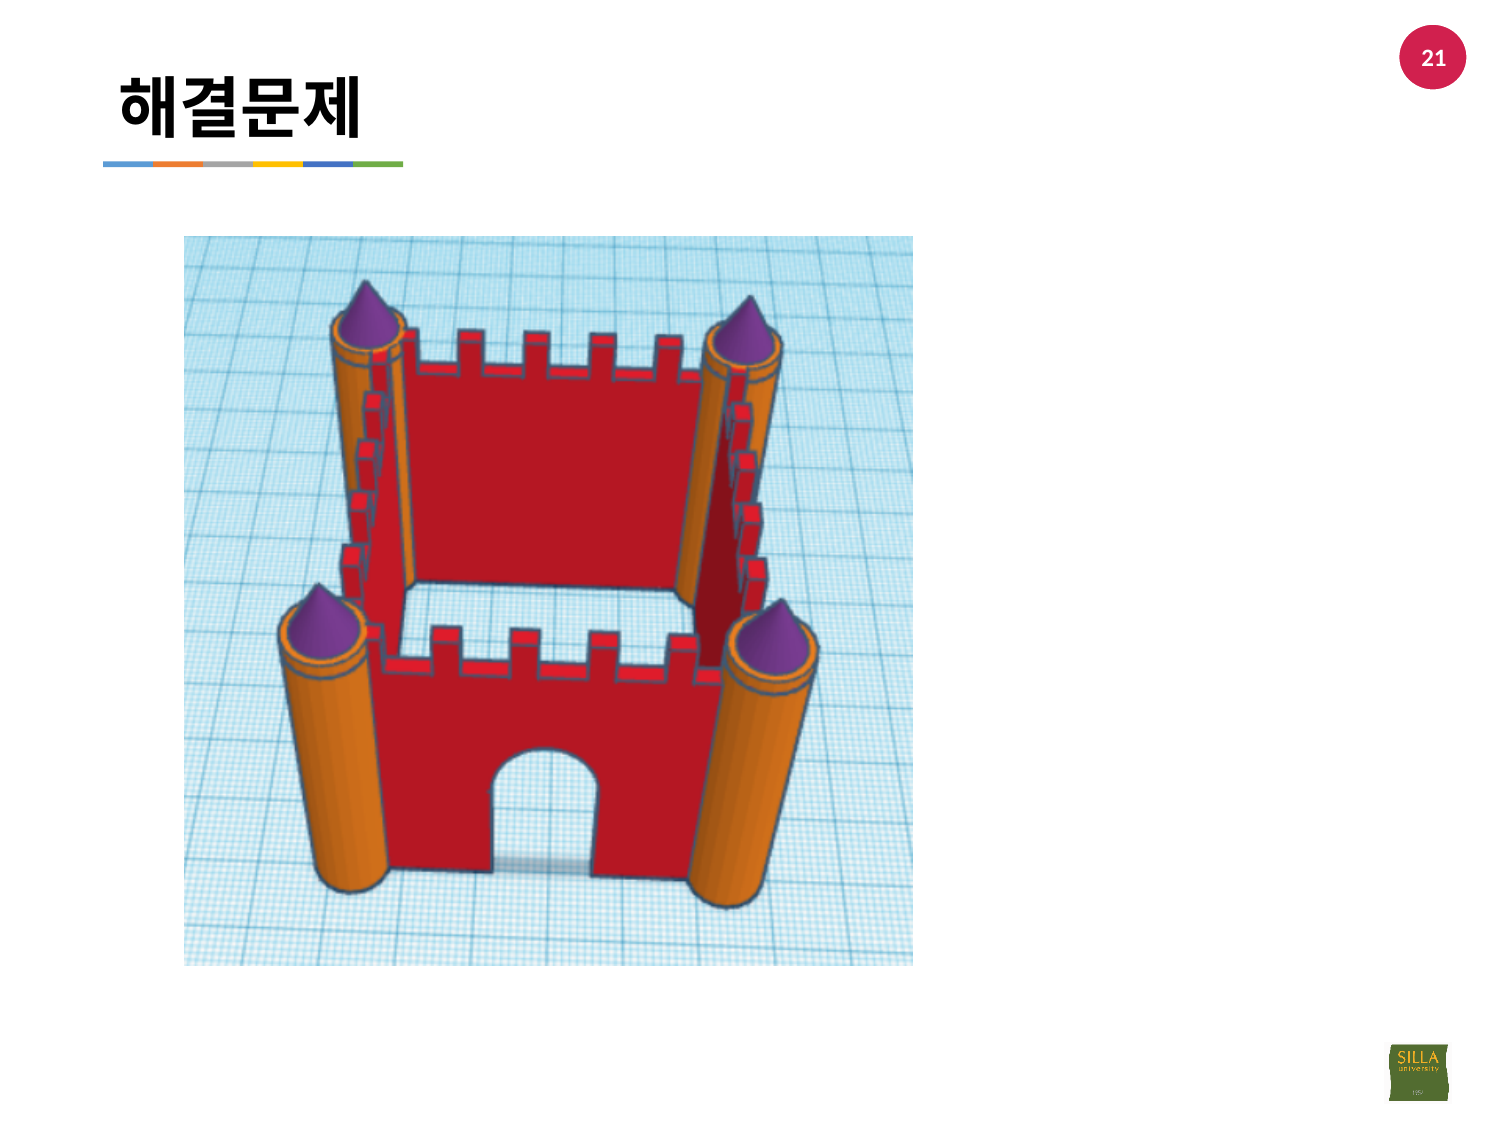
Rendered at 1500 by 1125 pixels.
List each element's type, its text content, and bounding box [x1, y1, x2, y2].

slide_number 21 [1400, 23, 1468, 89]
picture [1384, 1042, 1452, 1104]
picture [184, 236, 913, 966]
title 해결문제 [103, 59, 1365, 162]
